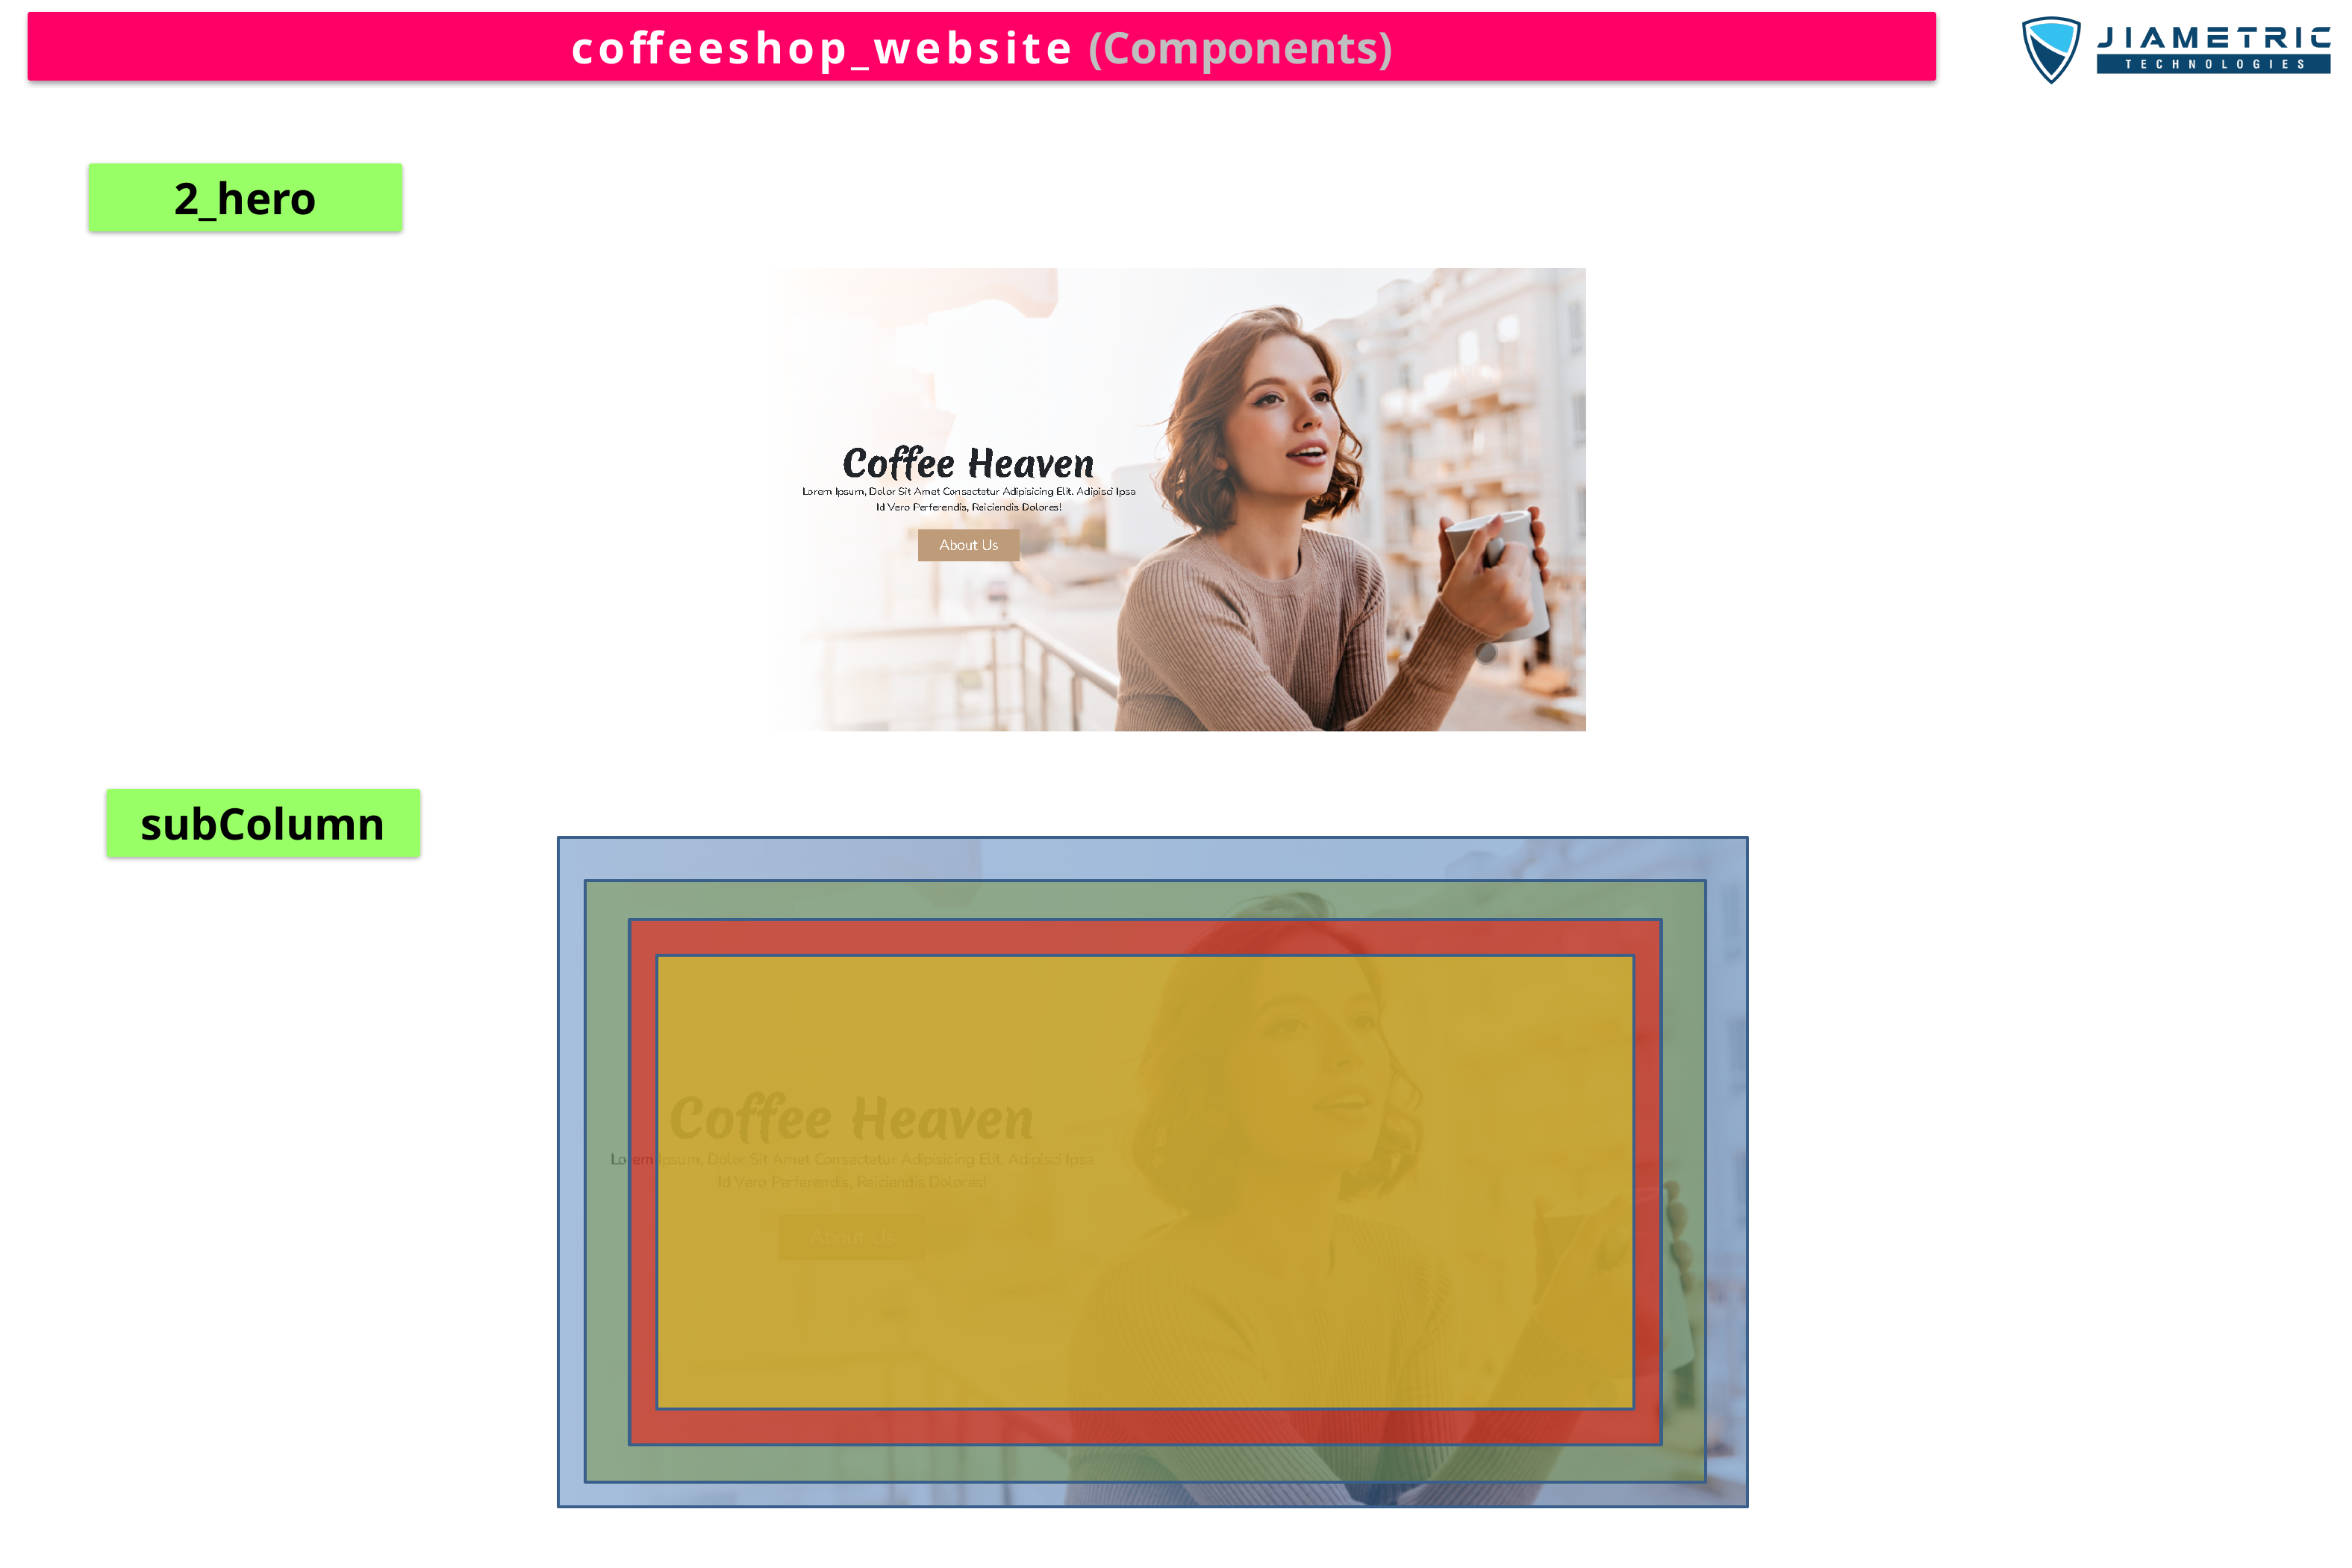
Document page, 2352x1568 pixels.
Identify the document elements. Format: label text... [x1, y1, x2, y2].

text_box subColumn [107, 789, 420, 857]
picture [558, 836, 1748, 1508]
picture [2022, 16, 2331, 85]
text_box 2_hero [89, 163, 402, 231]
picture [765, 268, 1586, 731]
text_box coffeeshop_website (Components) [28, 12, 1936, 81]
